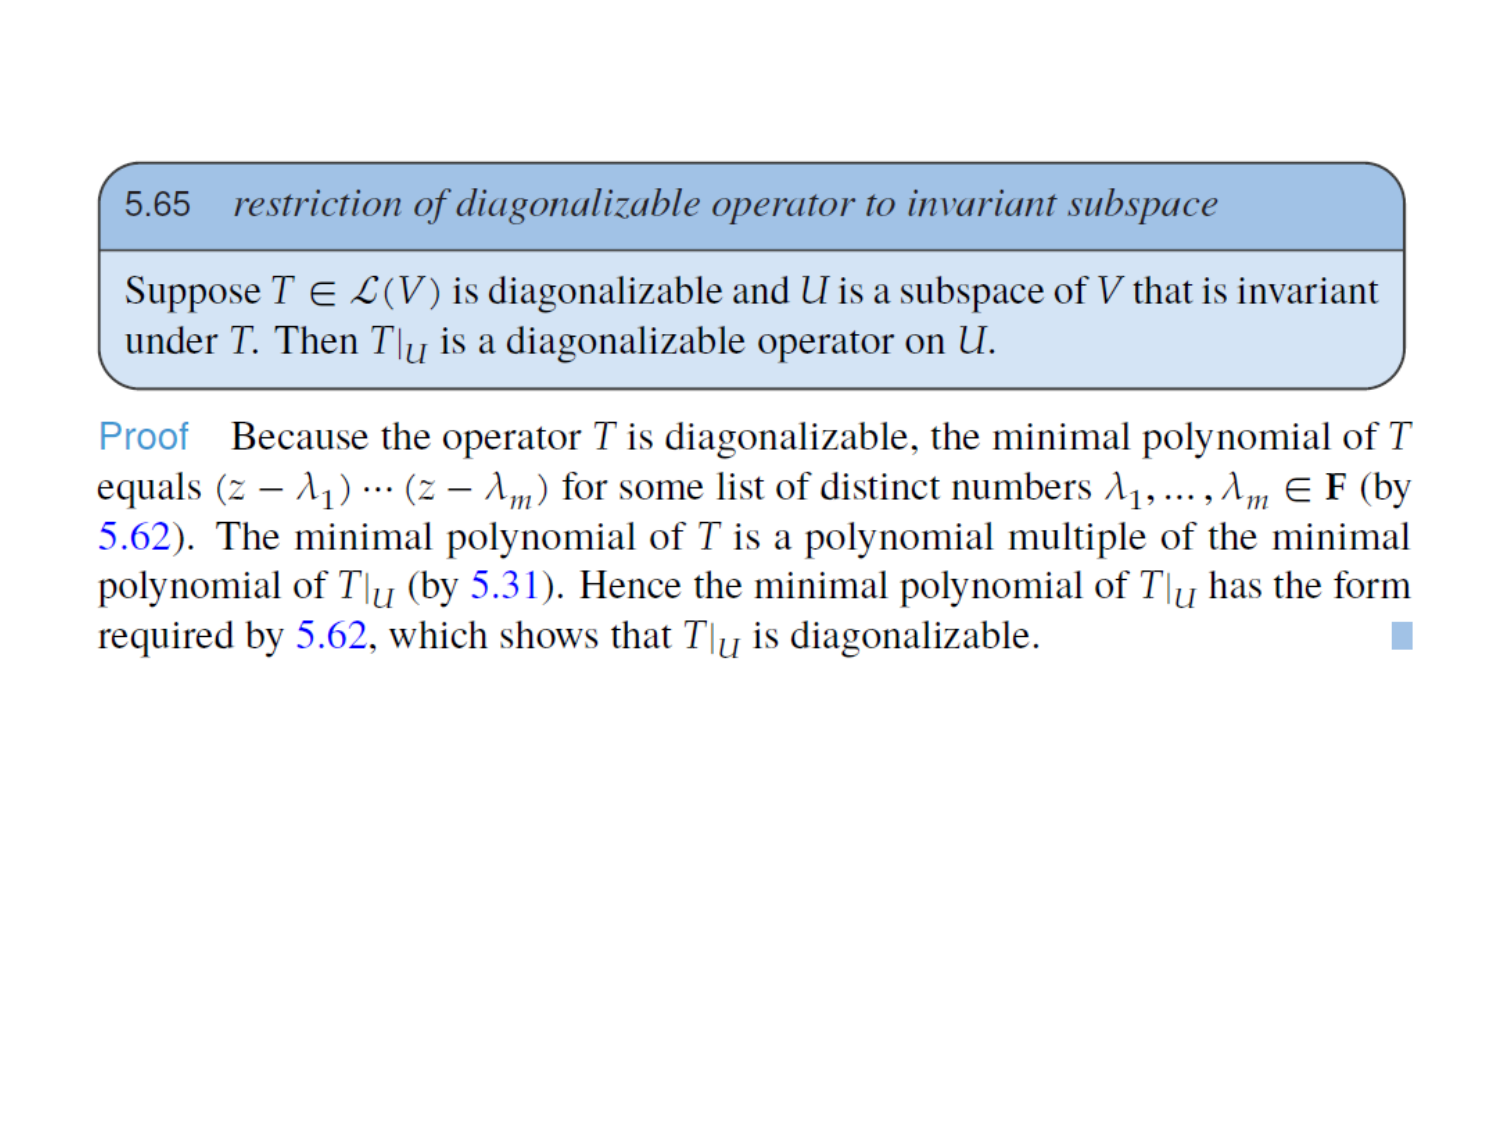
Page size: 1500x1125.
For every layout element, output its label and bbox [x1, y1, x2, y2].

picture [65, 144, 1435, 686]
